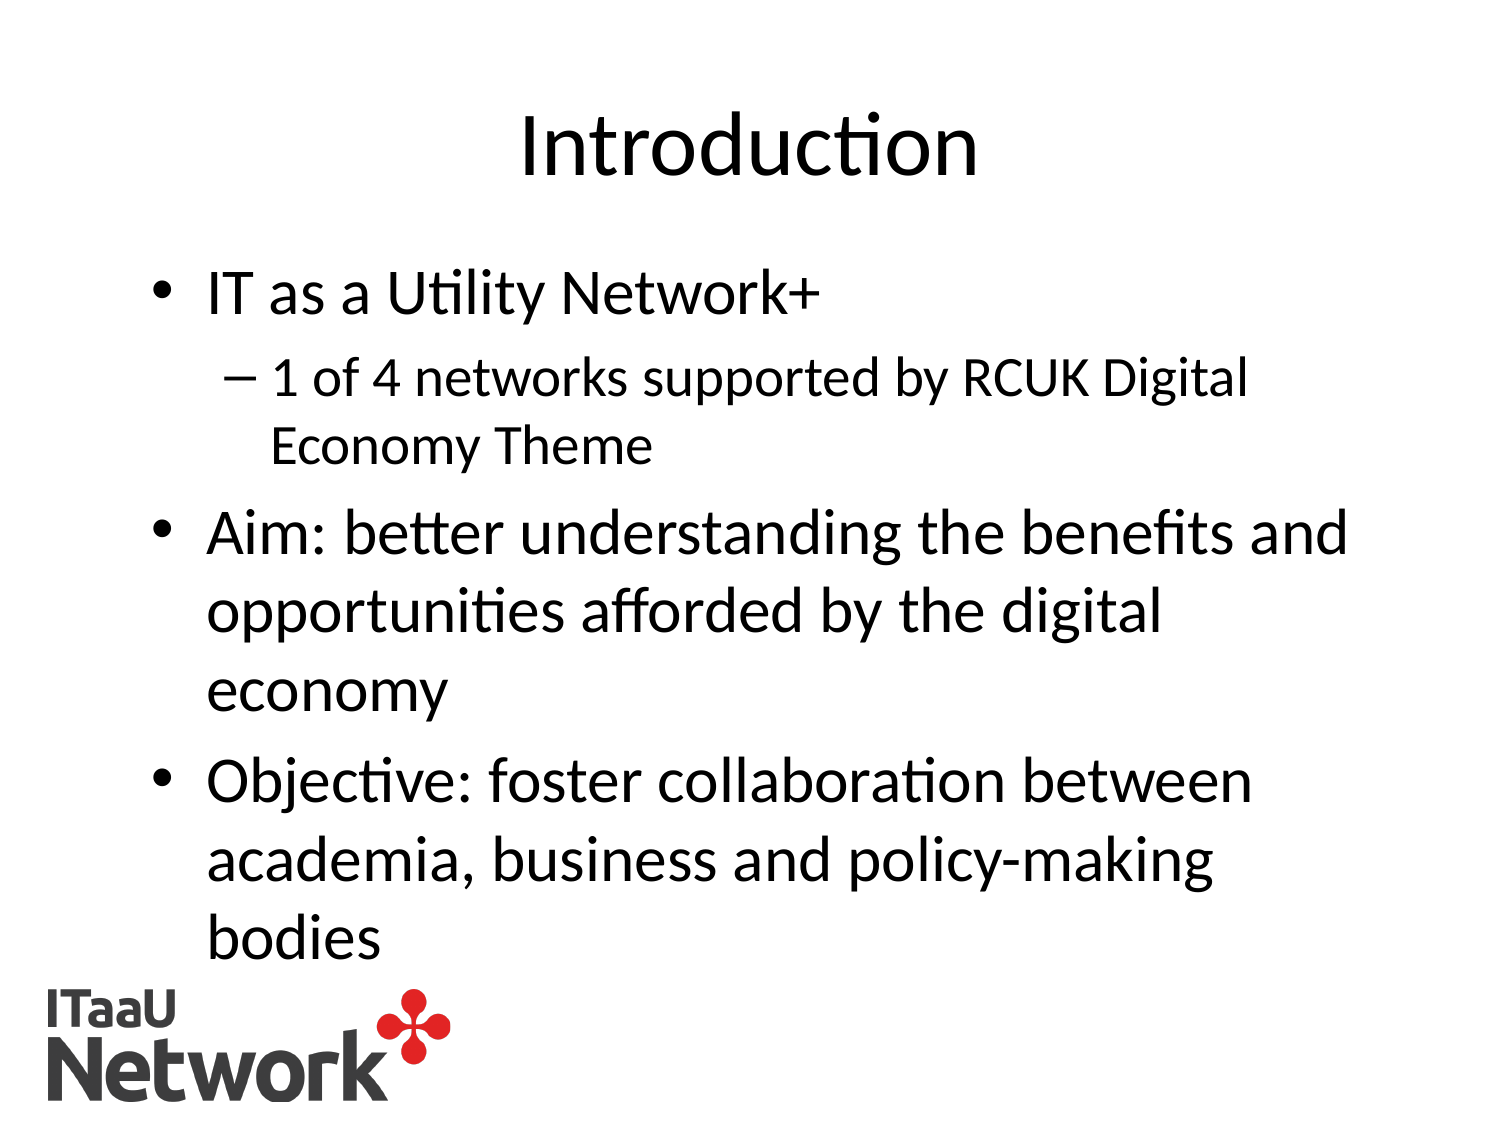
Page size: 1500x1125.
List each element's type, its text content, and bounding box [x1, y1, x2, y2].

title Introduction [75, 45, 1425, 233]
list IT as a Utility Network+ 1 of 4 networks supported by RCUK Digital Economy Theme Aim: better understanding the benefits and opportunities afforded by the digital economy Objective: foster collaboration between academia, business and policy-making bodies [135, 241, 1382, 985]
